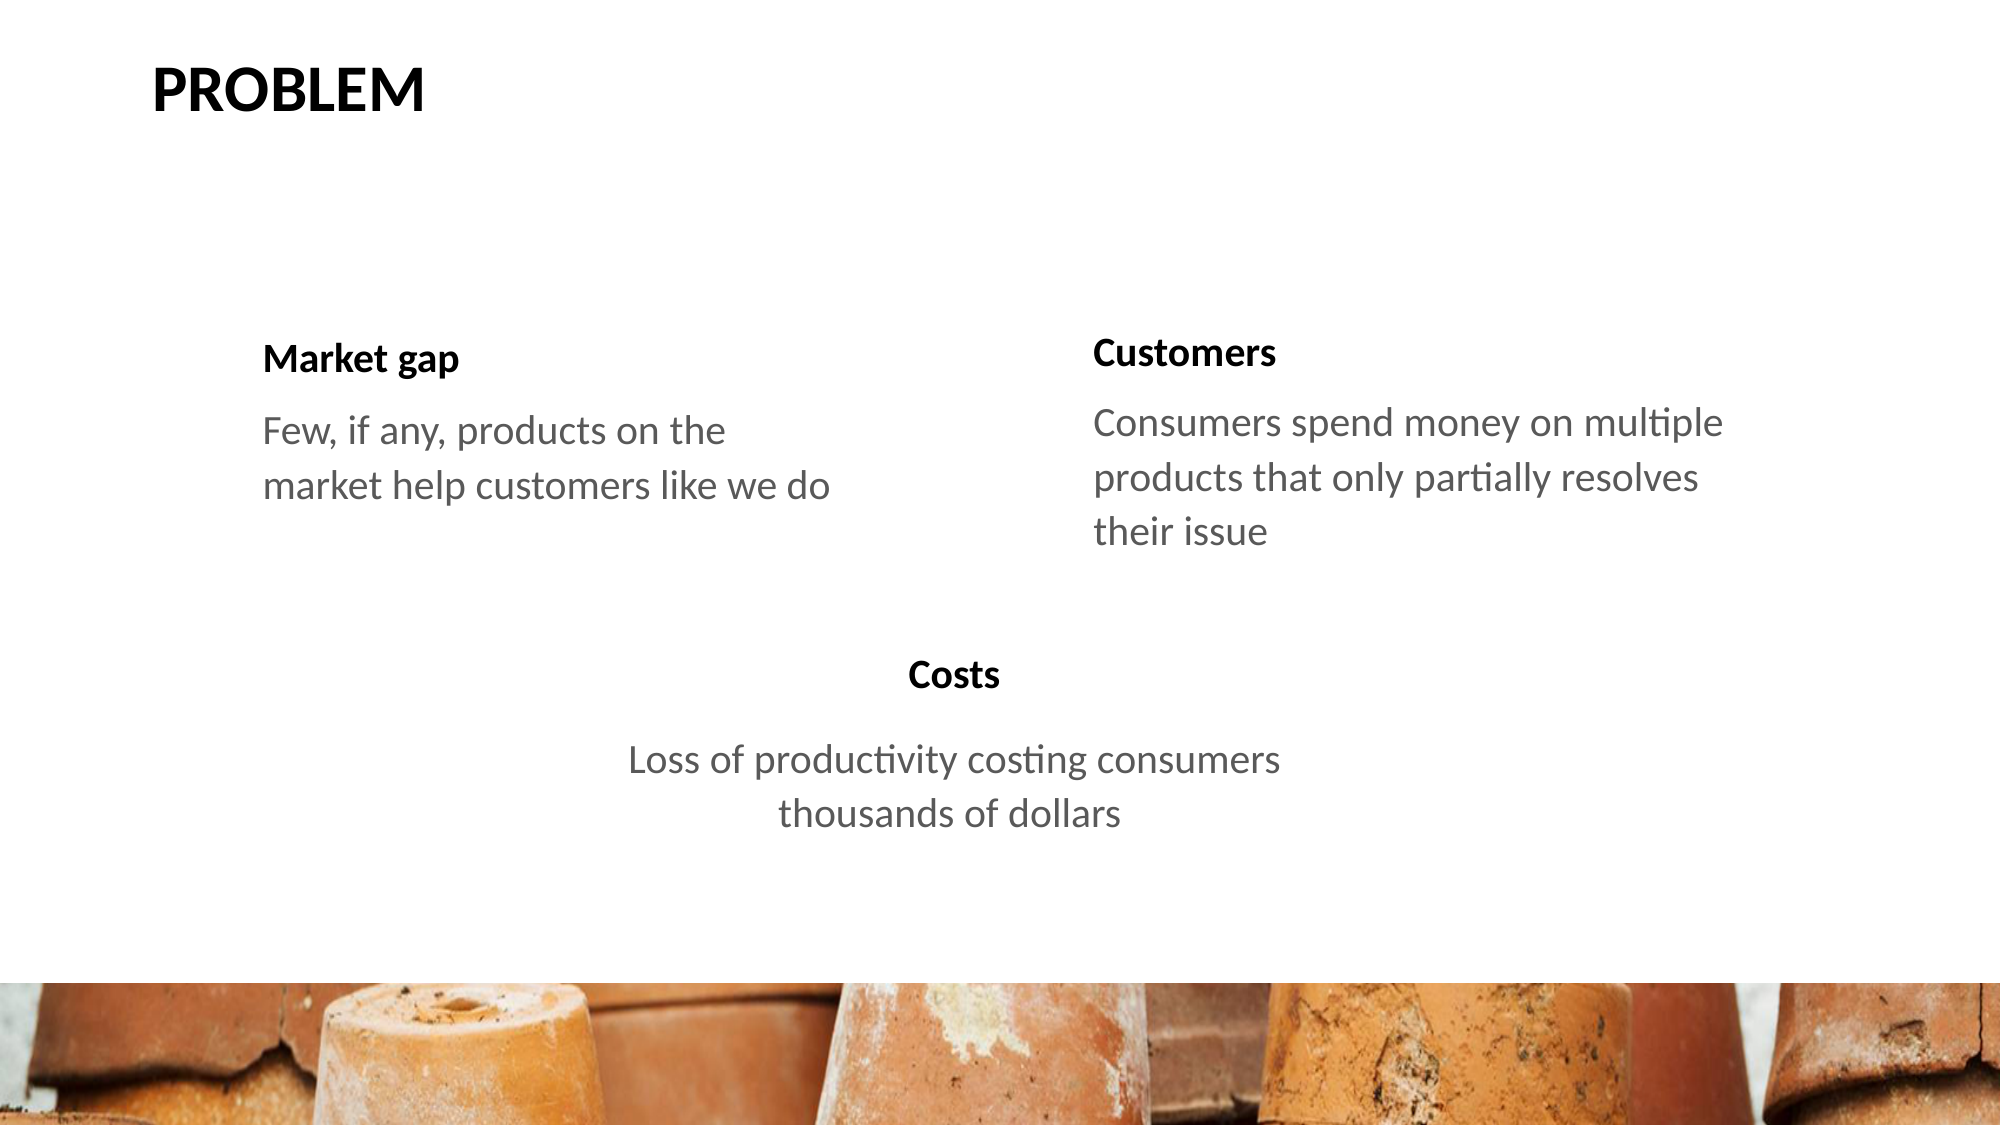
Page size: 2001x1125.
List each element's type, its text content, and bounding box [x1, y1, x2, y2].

list Customers [1078, 307, 1754, 383]
list Consumers spend money on multiple products that only partially resolves their issue [1078, 383, 1754, 534]
list Few, if any, products on the market help customers like we do [247, 391, 923, 542]
picture [0, 983, 2000, 1125]
list Market gap [247, 313, 923, 389]
title PROBLEM [137, 0, 1617, 180]
list Costs [857, 630, 1053, 706]
list Loss of productivity costing consumers thousands of dollars [587, 720, 1322, 871]
